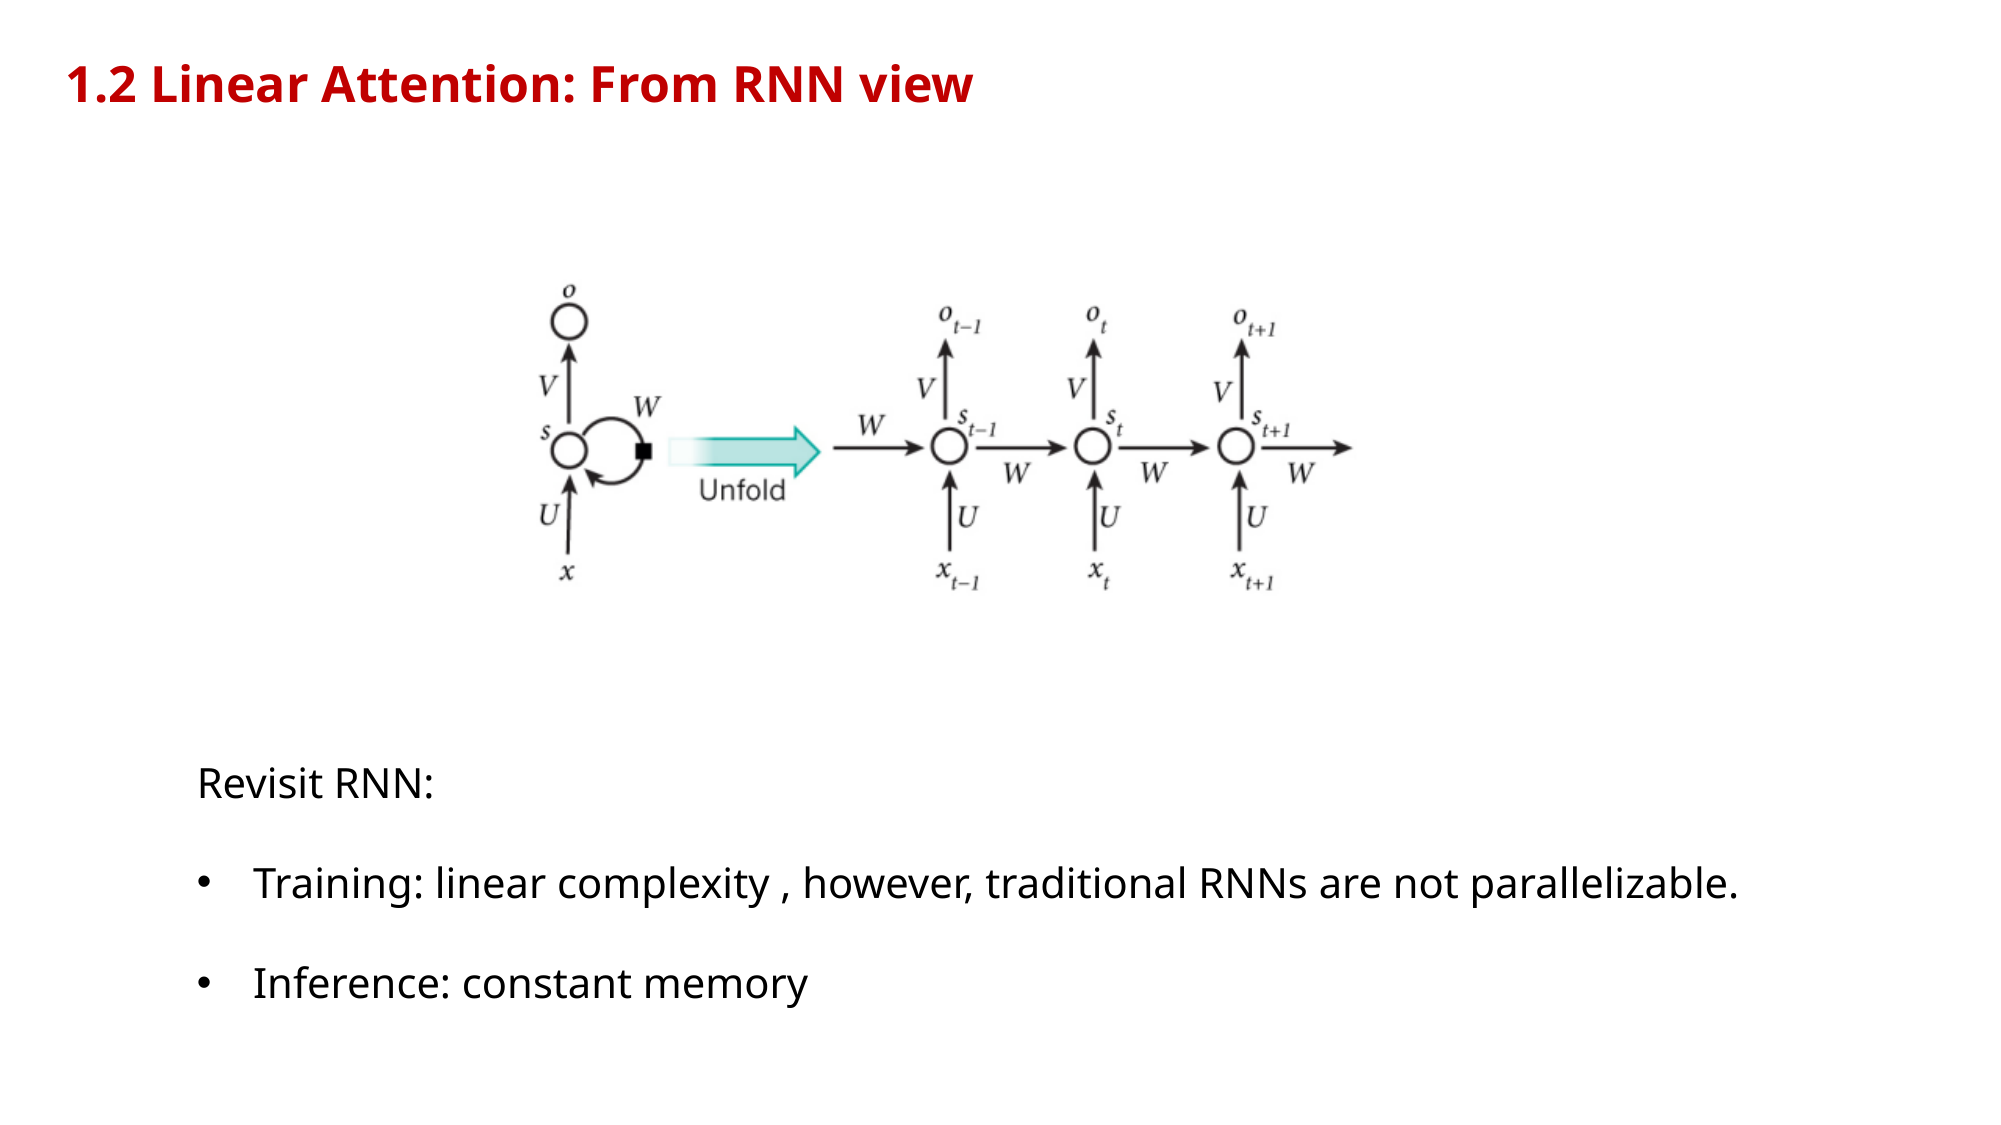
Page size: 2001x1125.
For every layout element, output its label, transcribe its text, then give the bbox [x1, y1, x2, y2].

text_box 1.2 Linear Attention: From RNN view [65, 52, 1120, 113]
picture [495, 224, 1402, 619]
